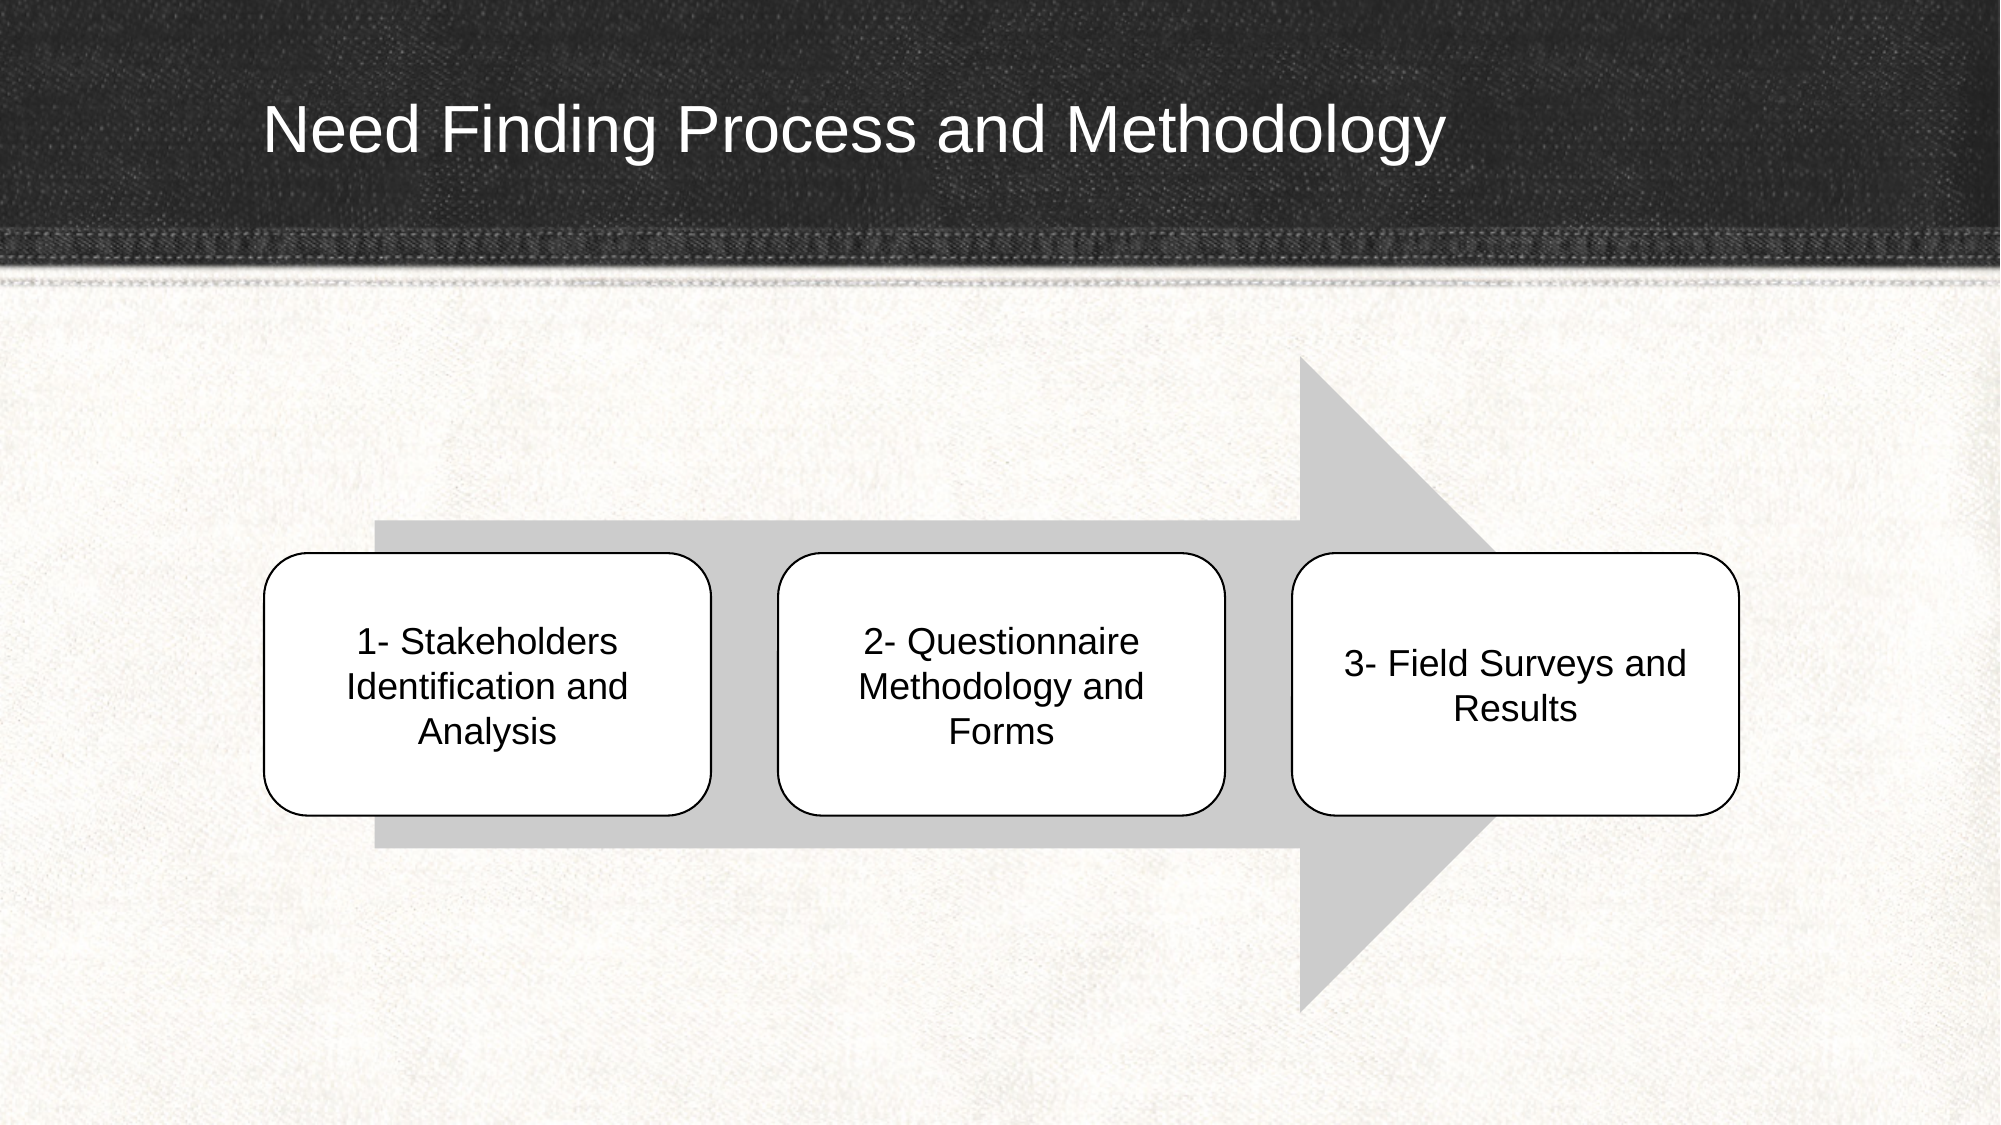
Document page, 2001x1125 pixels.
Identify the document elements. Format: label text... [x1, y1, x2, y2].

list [264, 356, 1740, 1013]
title Need Finding Process and Methodology [262, 48, 1738, 214]
picture [0, 0, 2000, 1125]
